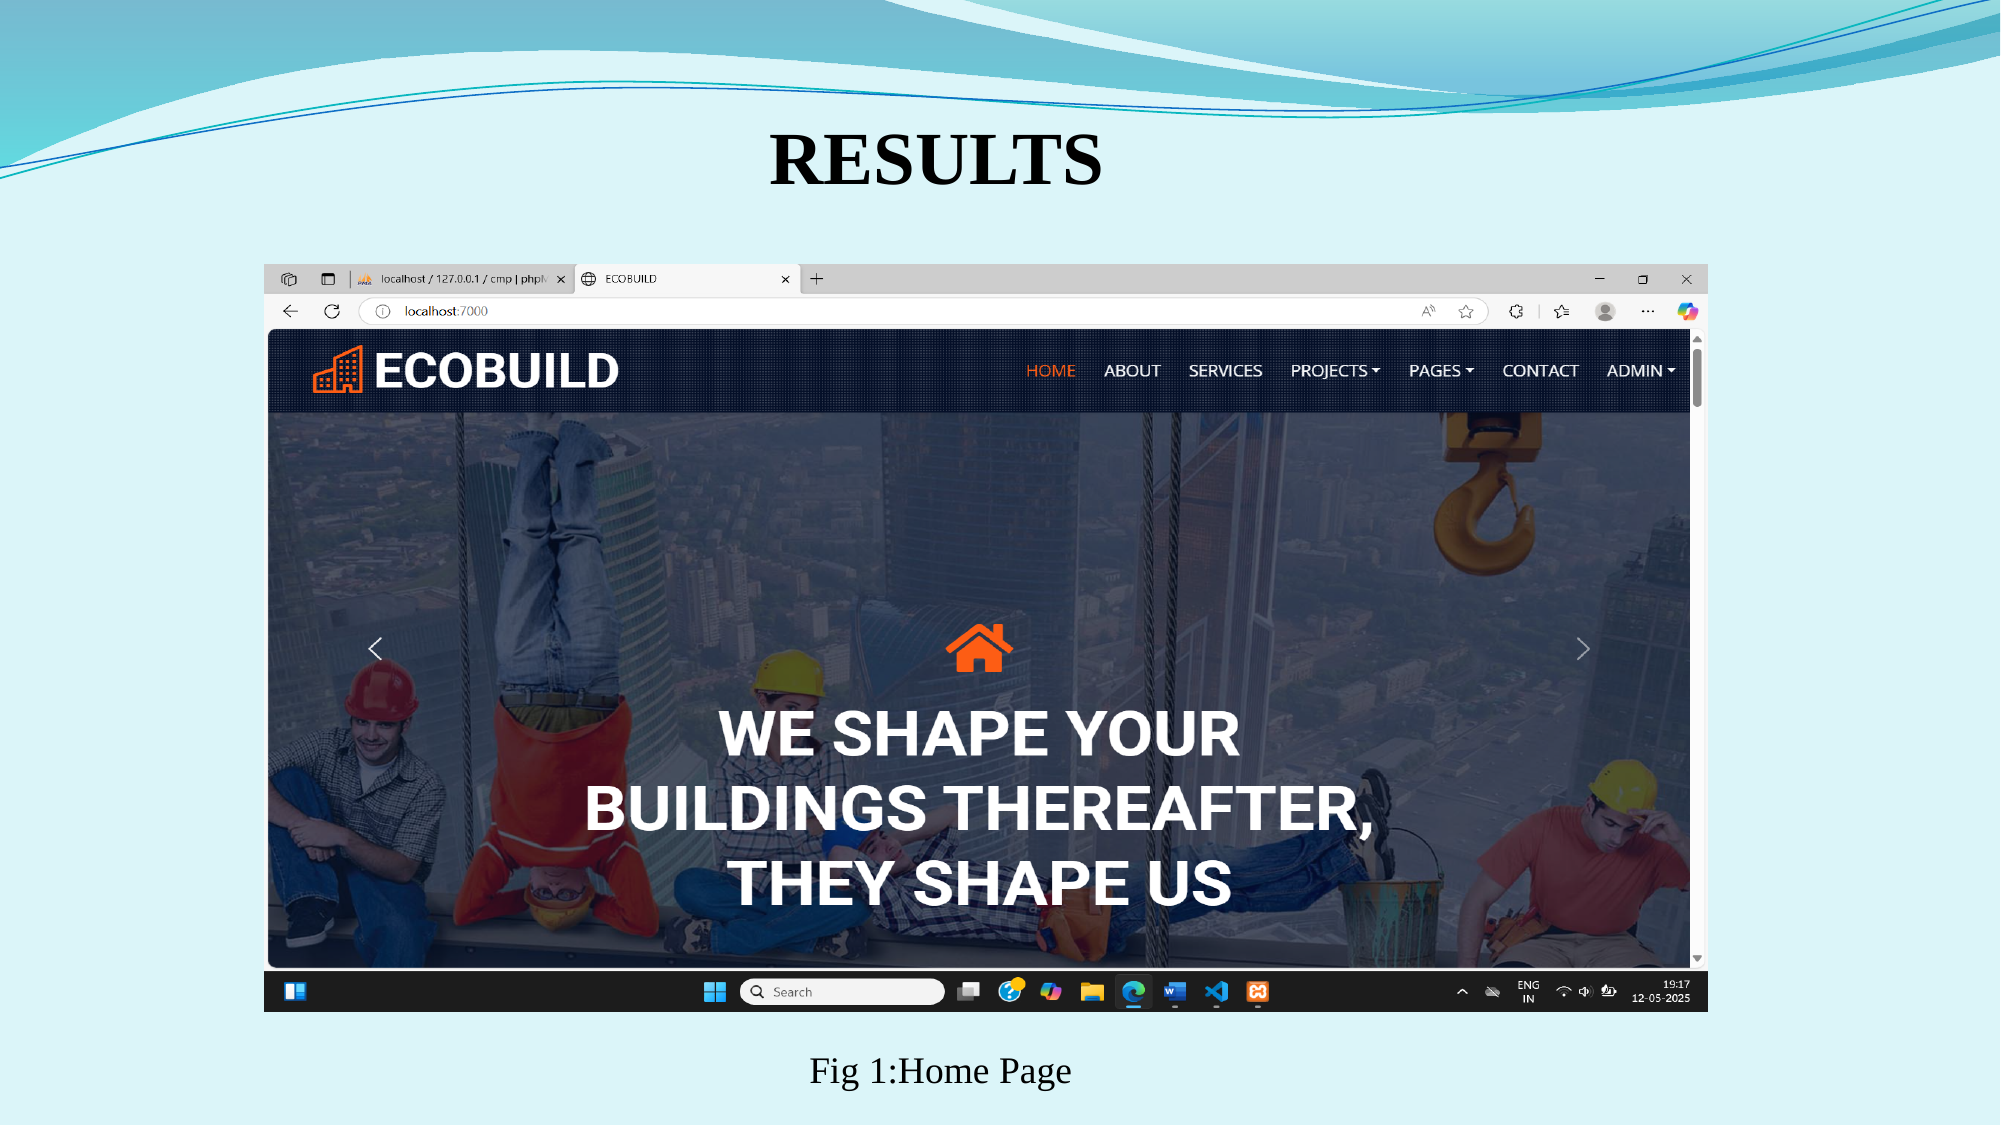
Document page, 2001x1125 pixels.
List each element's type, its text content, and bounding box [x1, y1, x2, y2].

text_box RESULTS [554, 101, 1321, 207]
picture [264, 264, 1708, 1012]
text_box Fig 1:Home Page [794, 1038, 1516, 1098]
